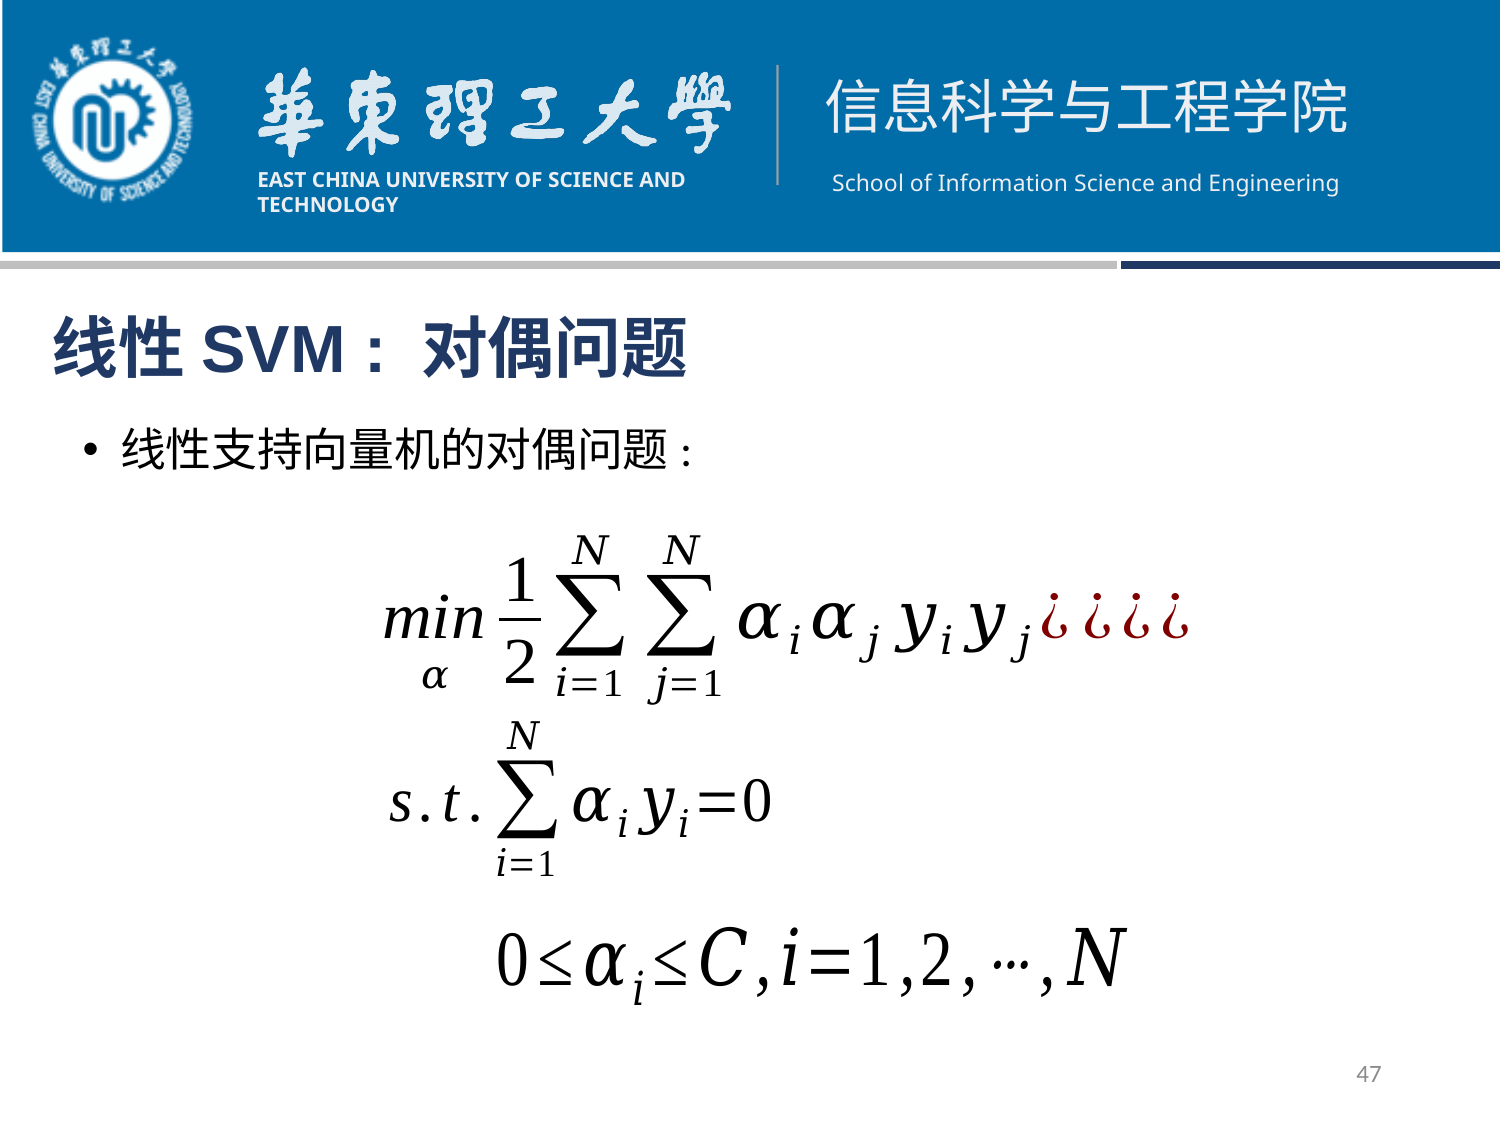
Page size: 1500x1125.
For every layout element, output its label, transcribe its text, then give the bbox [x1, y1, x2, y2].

picture [22, 32, 202, 214]
list 线性支持向量机的对偶问题: [67, 408, 1488, 531]
text_box 线性SVM : 对偶问题 [40, 269, 1422, 433]
slide_number 47 [1059, 1042, 1397, 1103]
